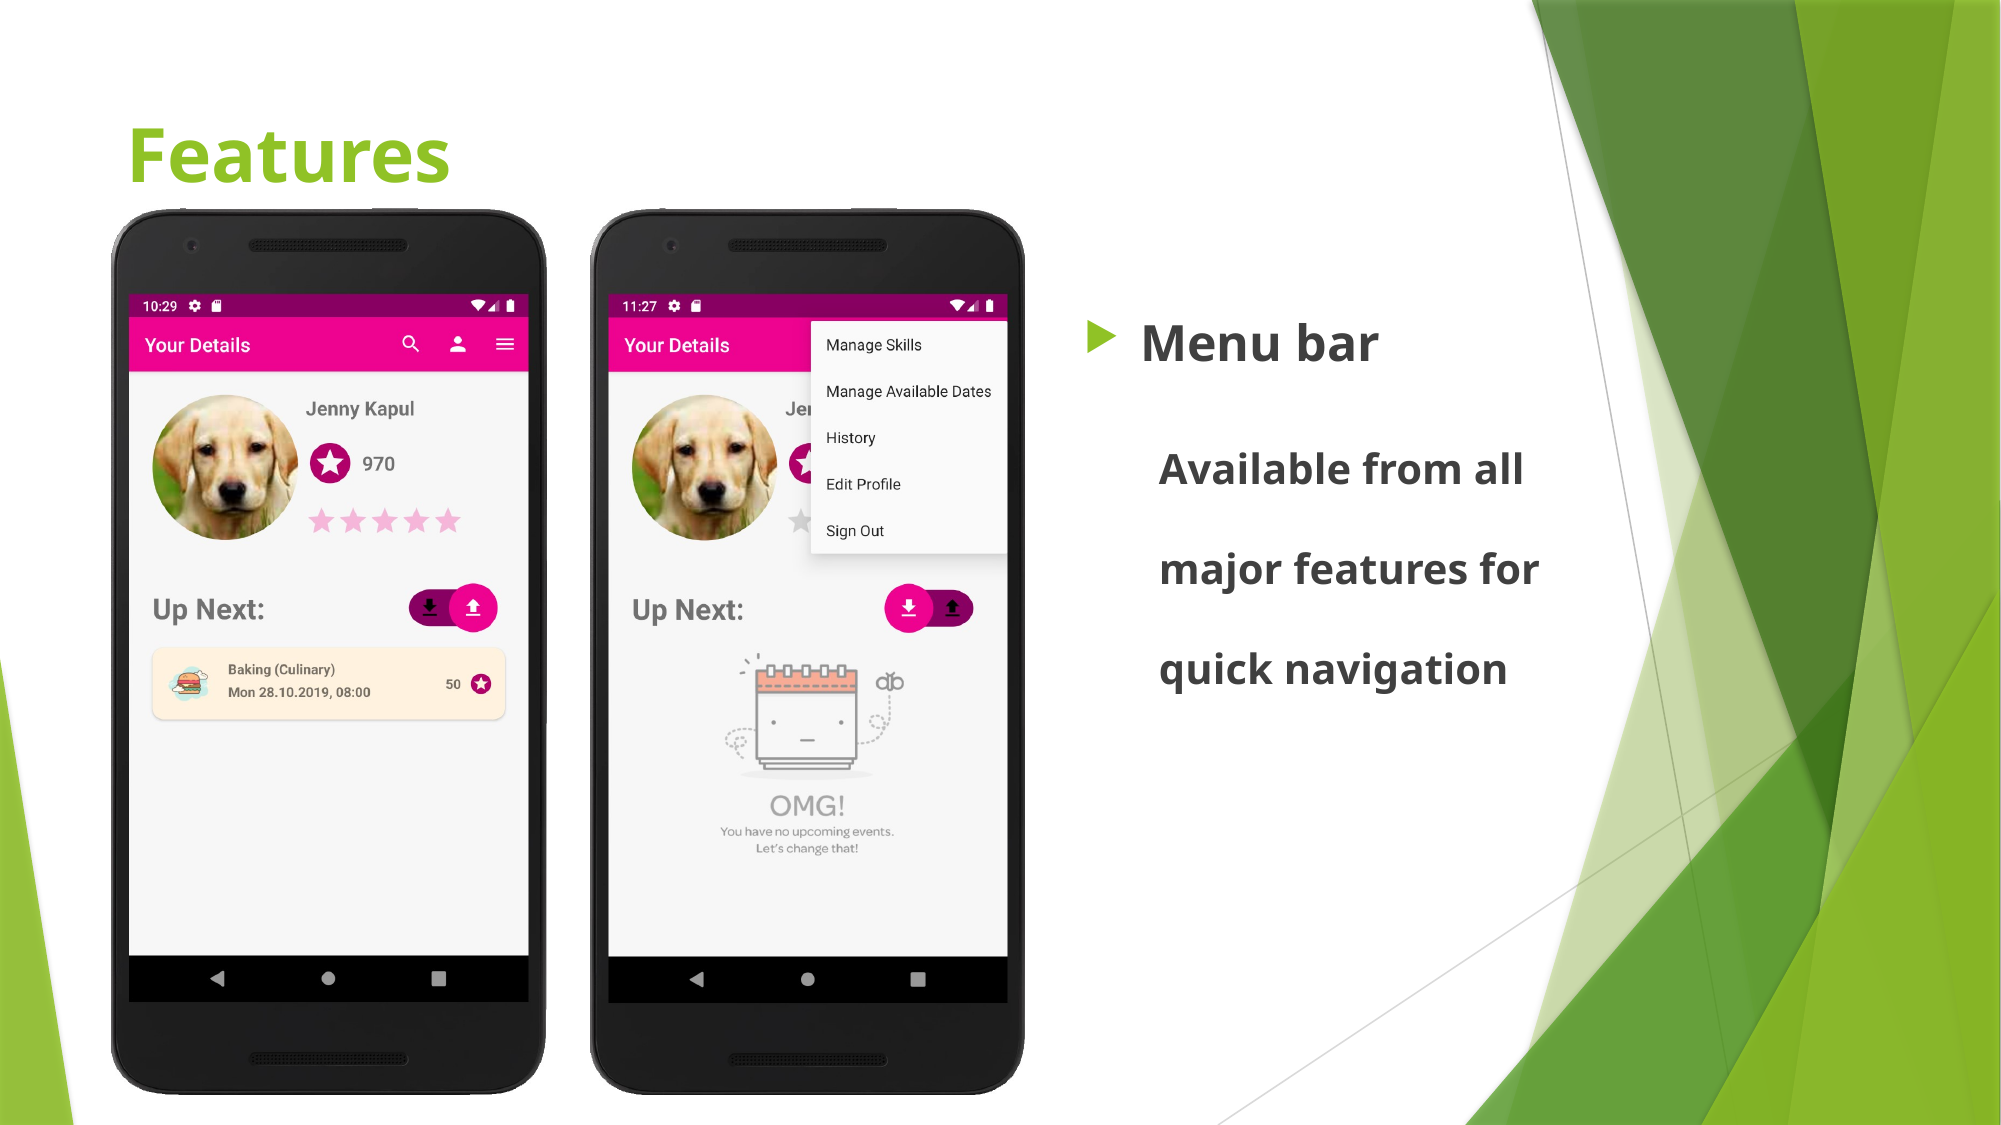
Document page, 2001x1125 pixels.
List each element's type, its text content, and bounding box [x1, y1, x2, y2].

title Features [111, 99, 1522, 317]
list Menu bar Available from all major features for quick navigation [1068, 244, 1579, 1037]
picture [111, 207, 547, 1095]
picture [589, 207, 1026, 1095]
